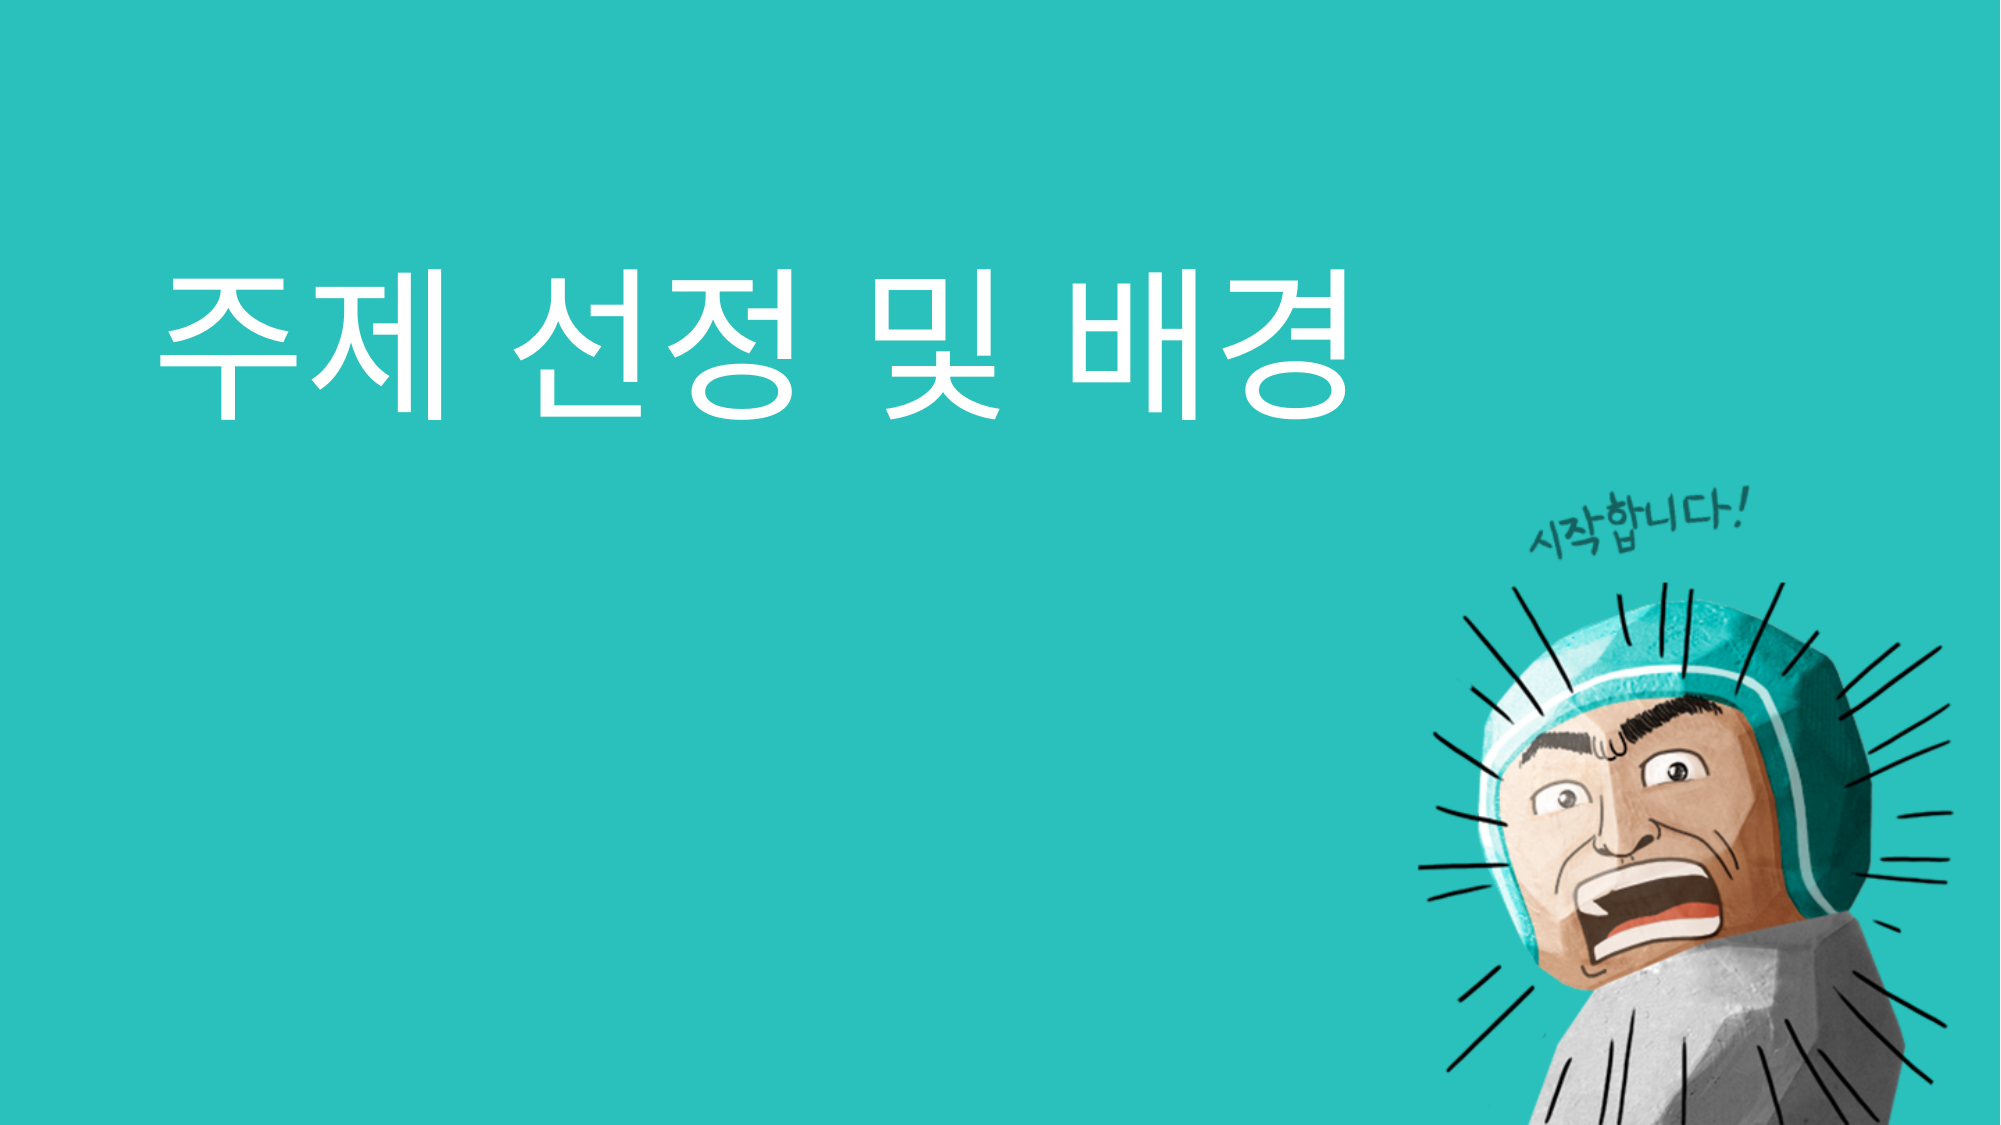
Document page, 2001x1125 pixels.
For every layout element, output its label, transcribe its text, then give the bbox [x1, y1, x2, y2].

picture [0, 0, 2000, 1125]
title 주제 선정 및 배경 [137, 264, 1638, 443]
